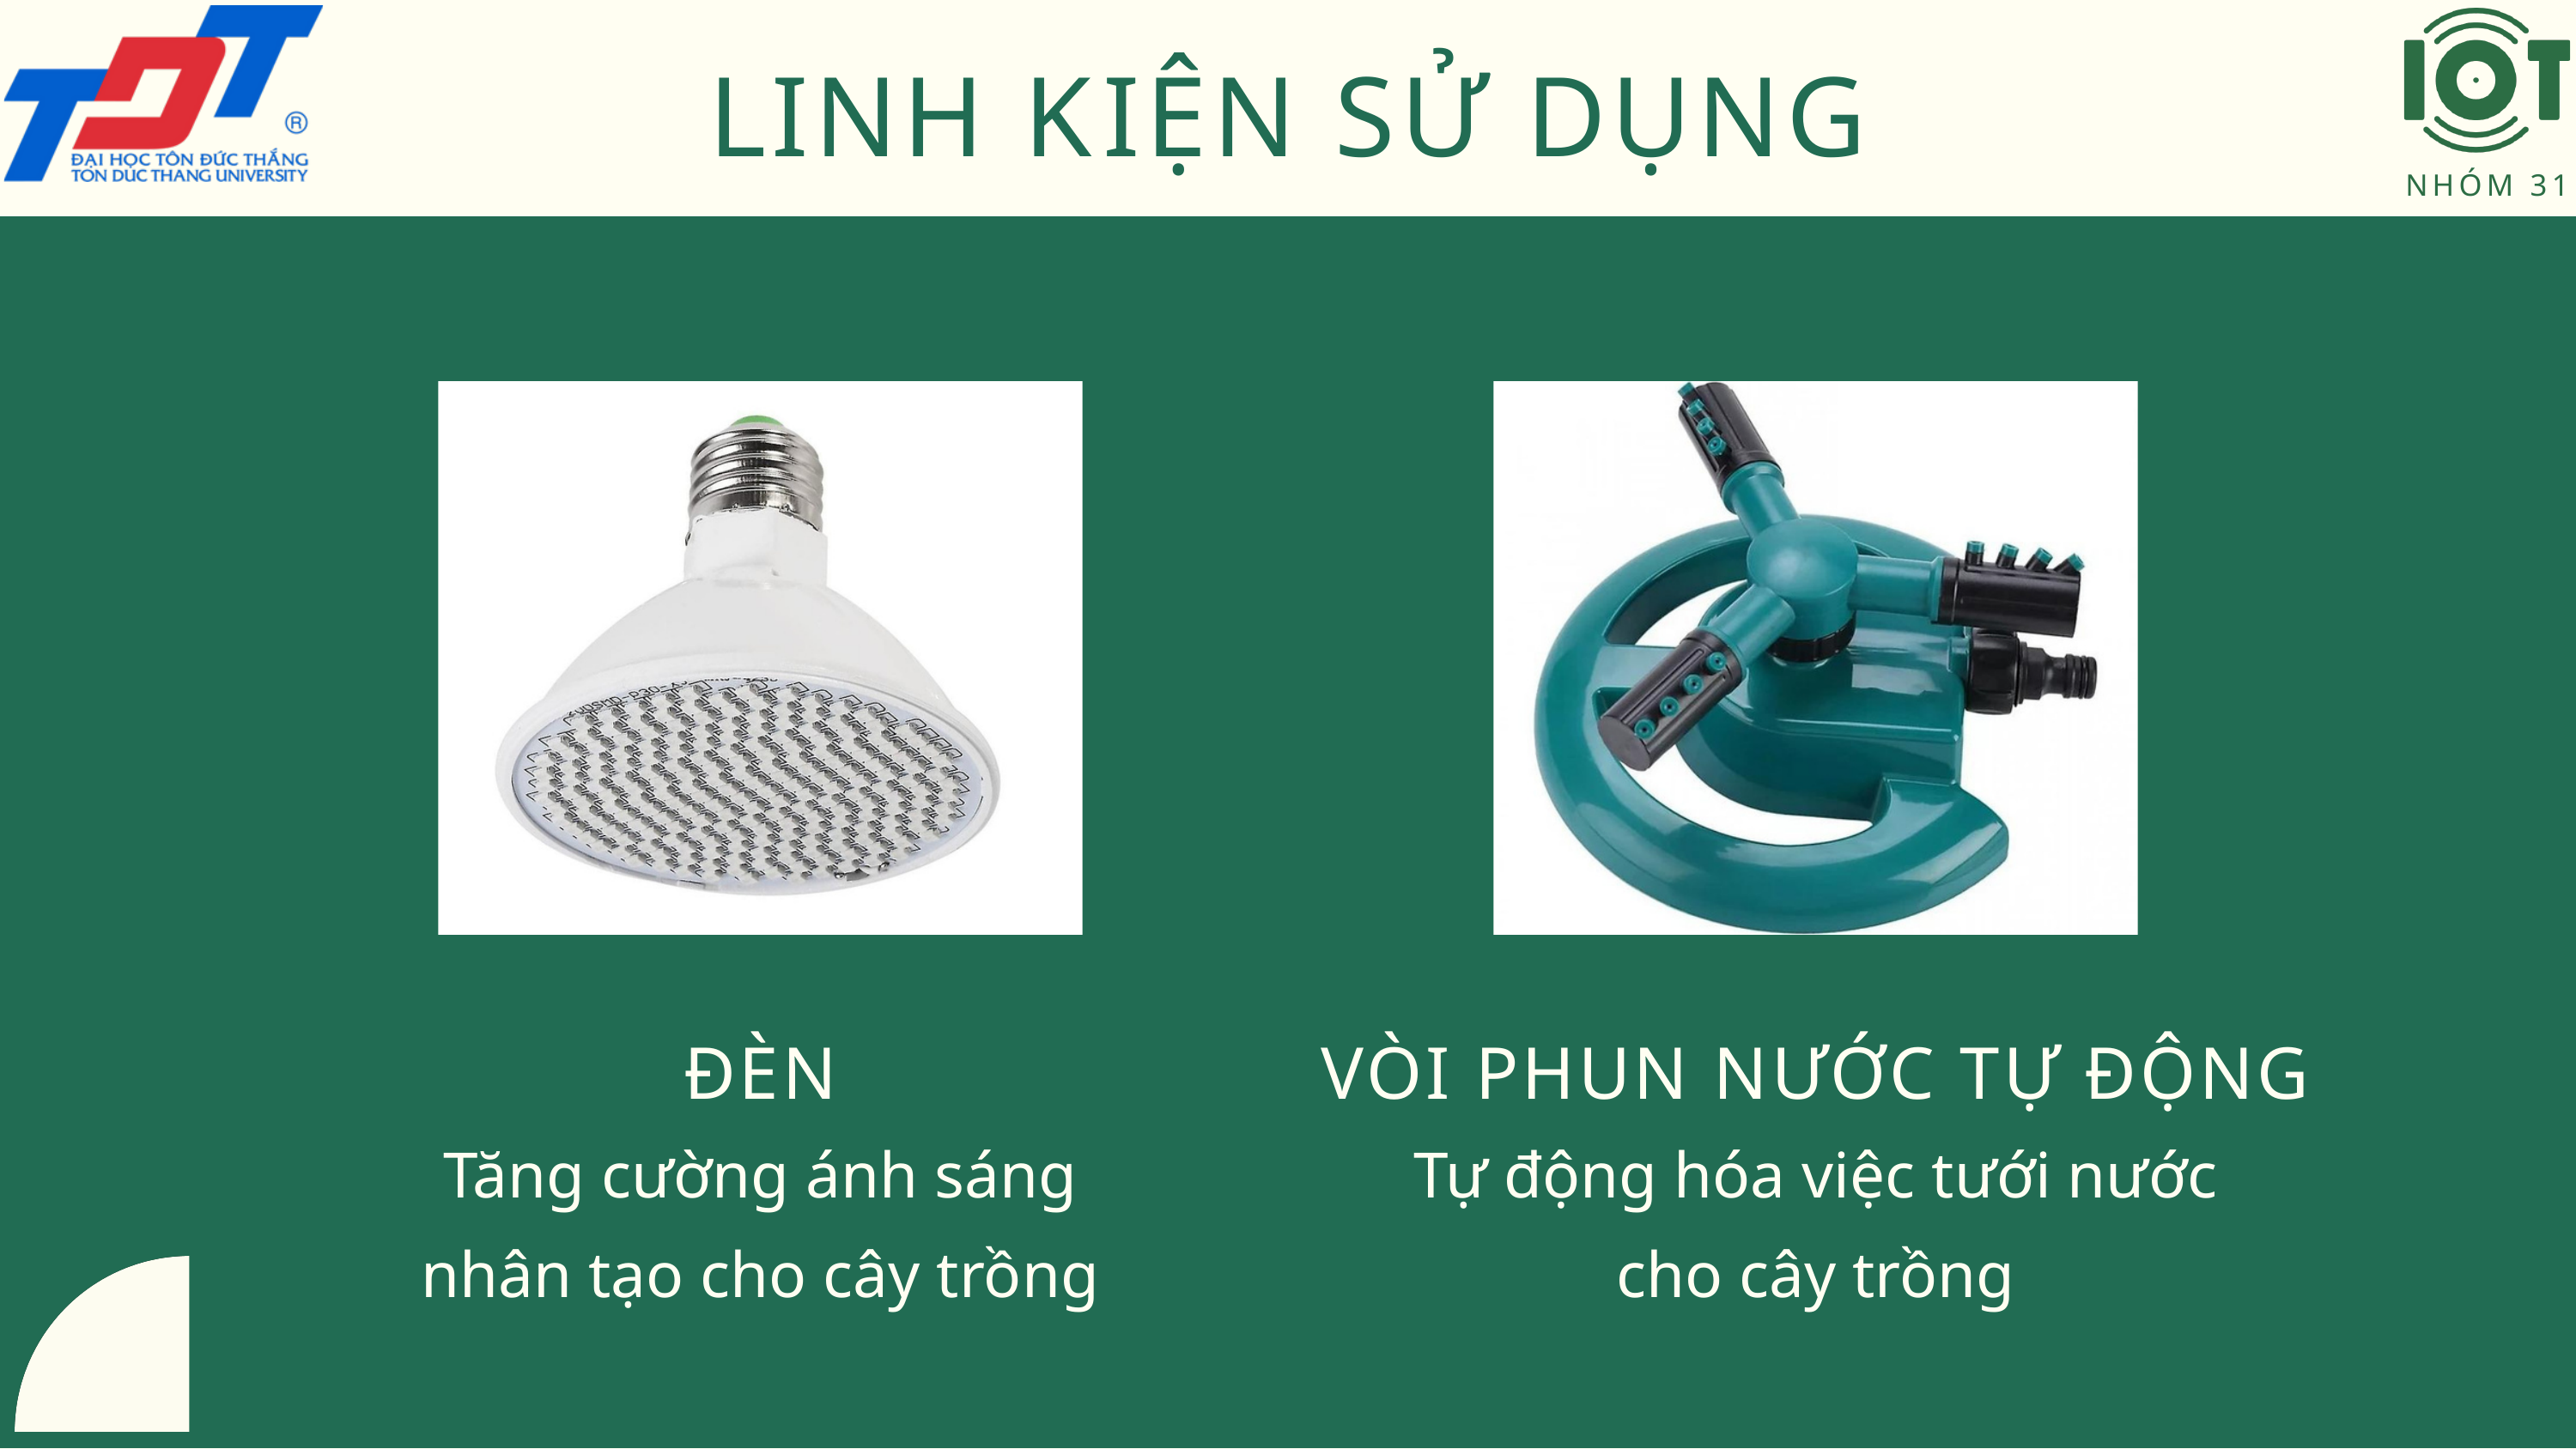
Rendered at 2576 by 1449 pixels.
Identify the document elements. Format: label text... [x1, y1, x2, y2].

text_box [3, 5, 324, 182]
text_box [2403, 0, 2571, 197]
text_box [1493, 381, 2138, 935]
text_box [438, 381, 1083, 935]
text_box LINH K﻿IỆN SỬ DỤNG [563, 24, 2013, 179]
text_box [0, 216, 2576, 1449]
